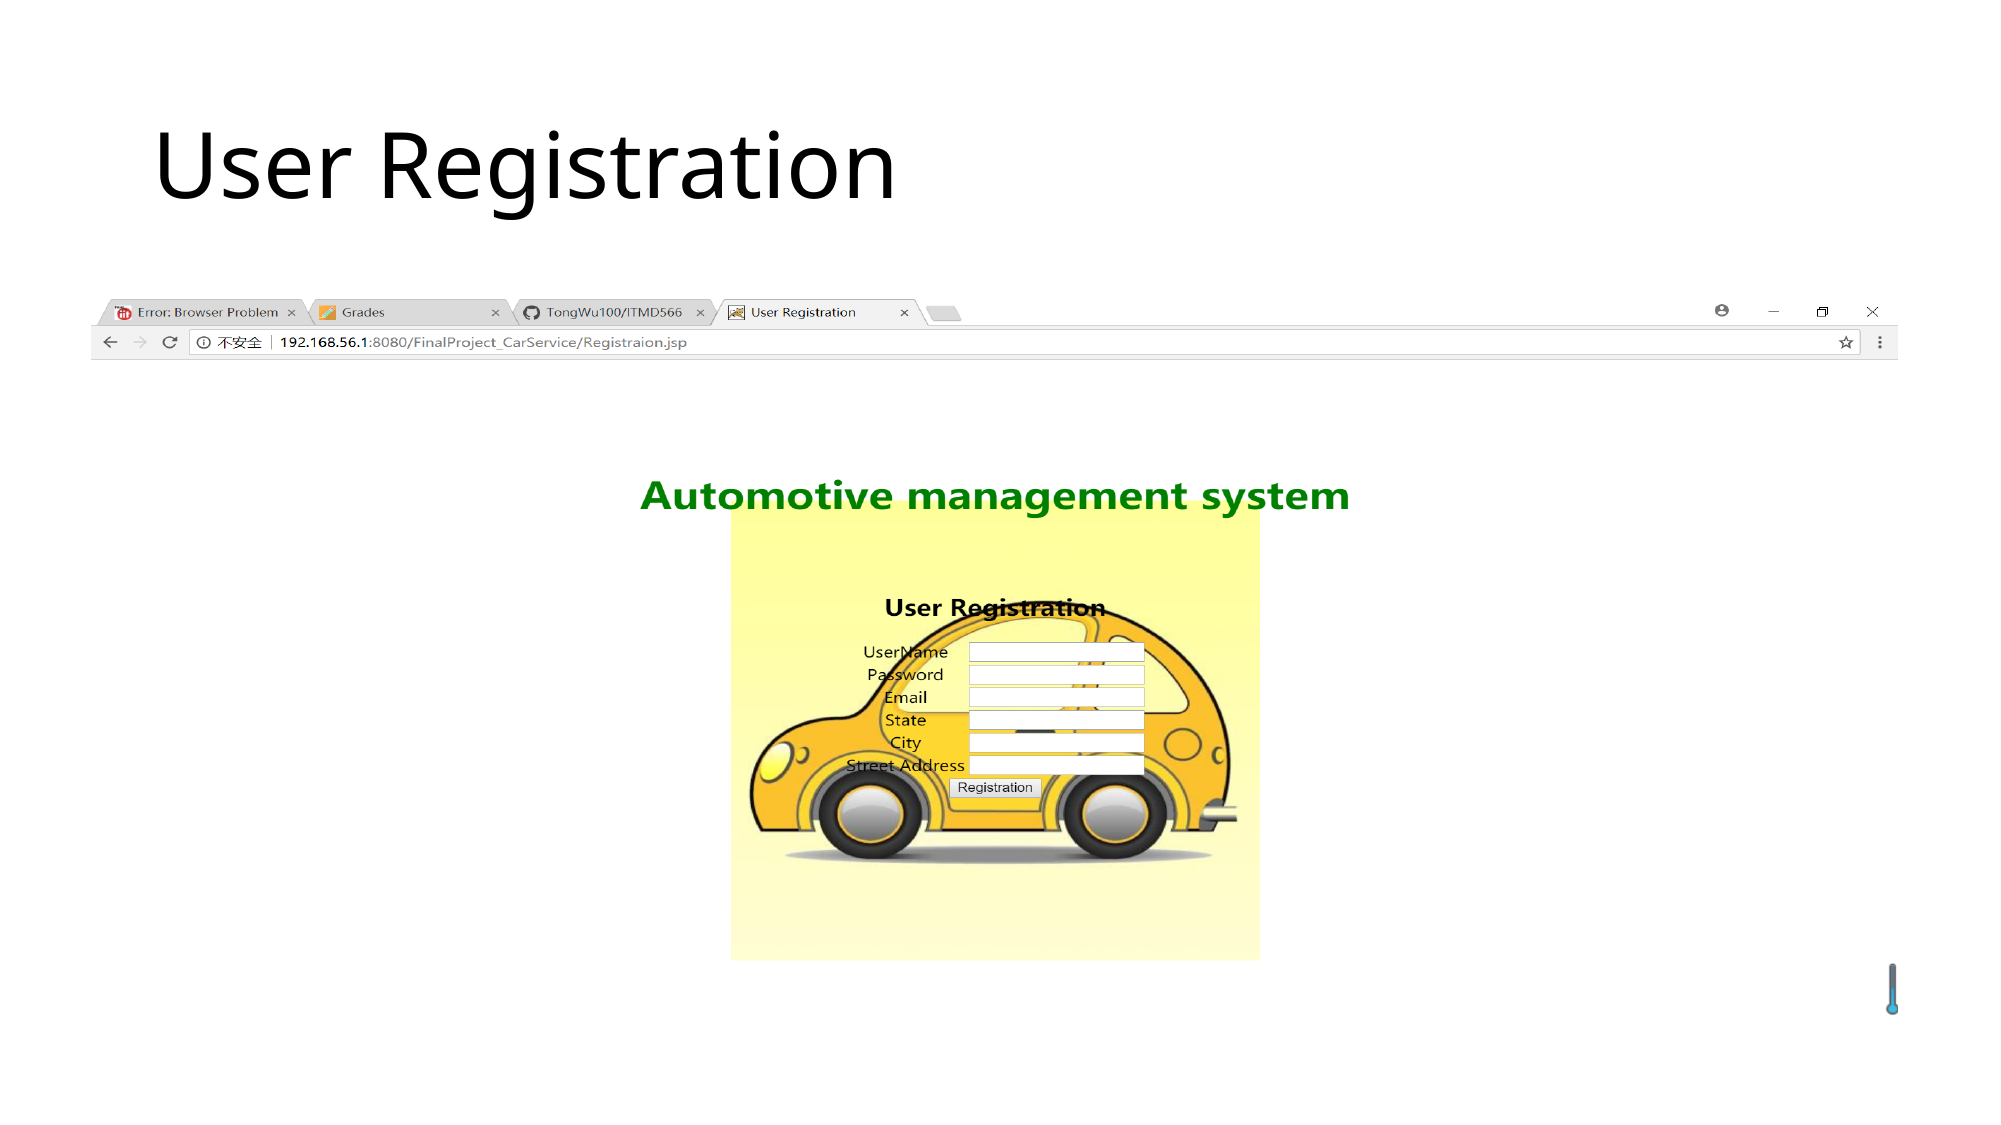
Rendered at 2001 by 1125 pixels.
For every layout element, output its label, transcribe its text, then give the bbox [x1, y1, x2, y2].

title User Registration [137, 59, 1863, 278]
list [91, 299, 1898, 1100]
